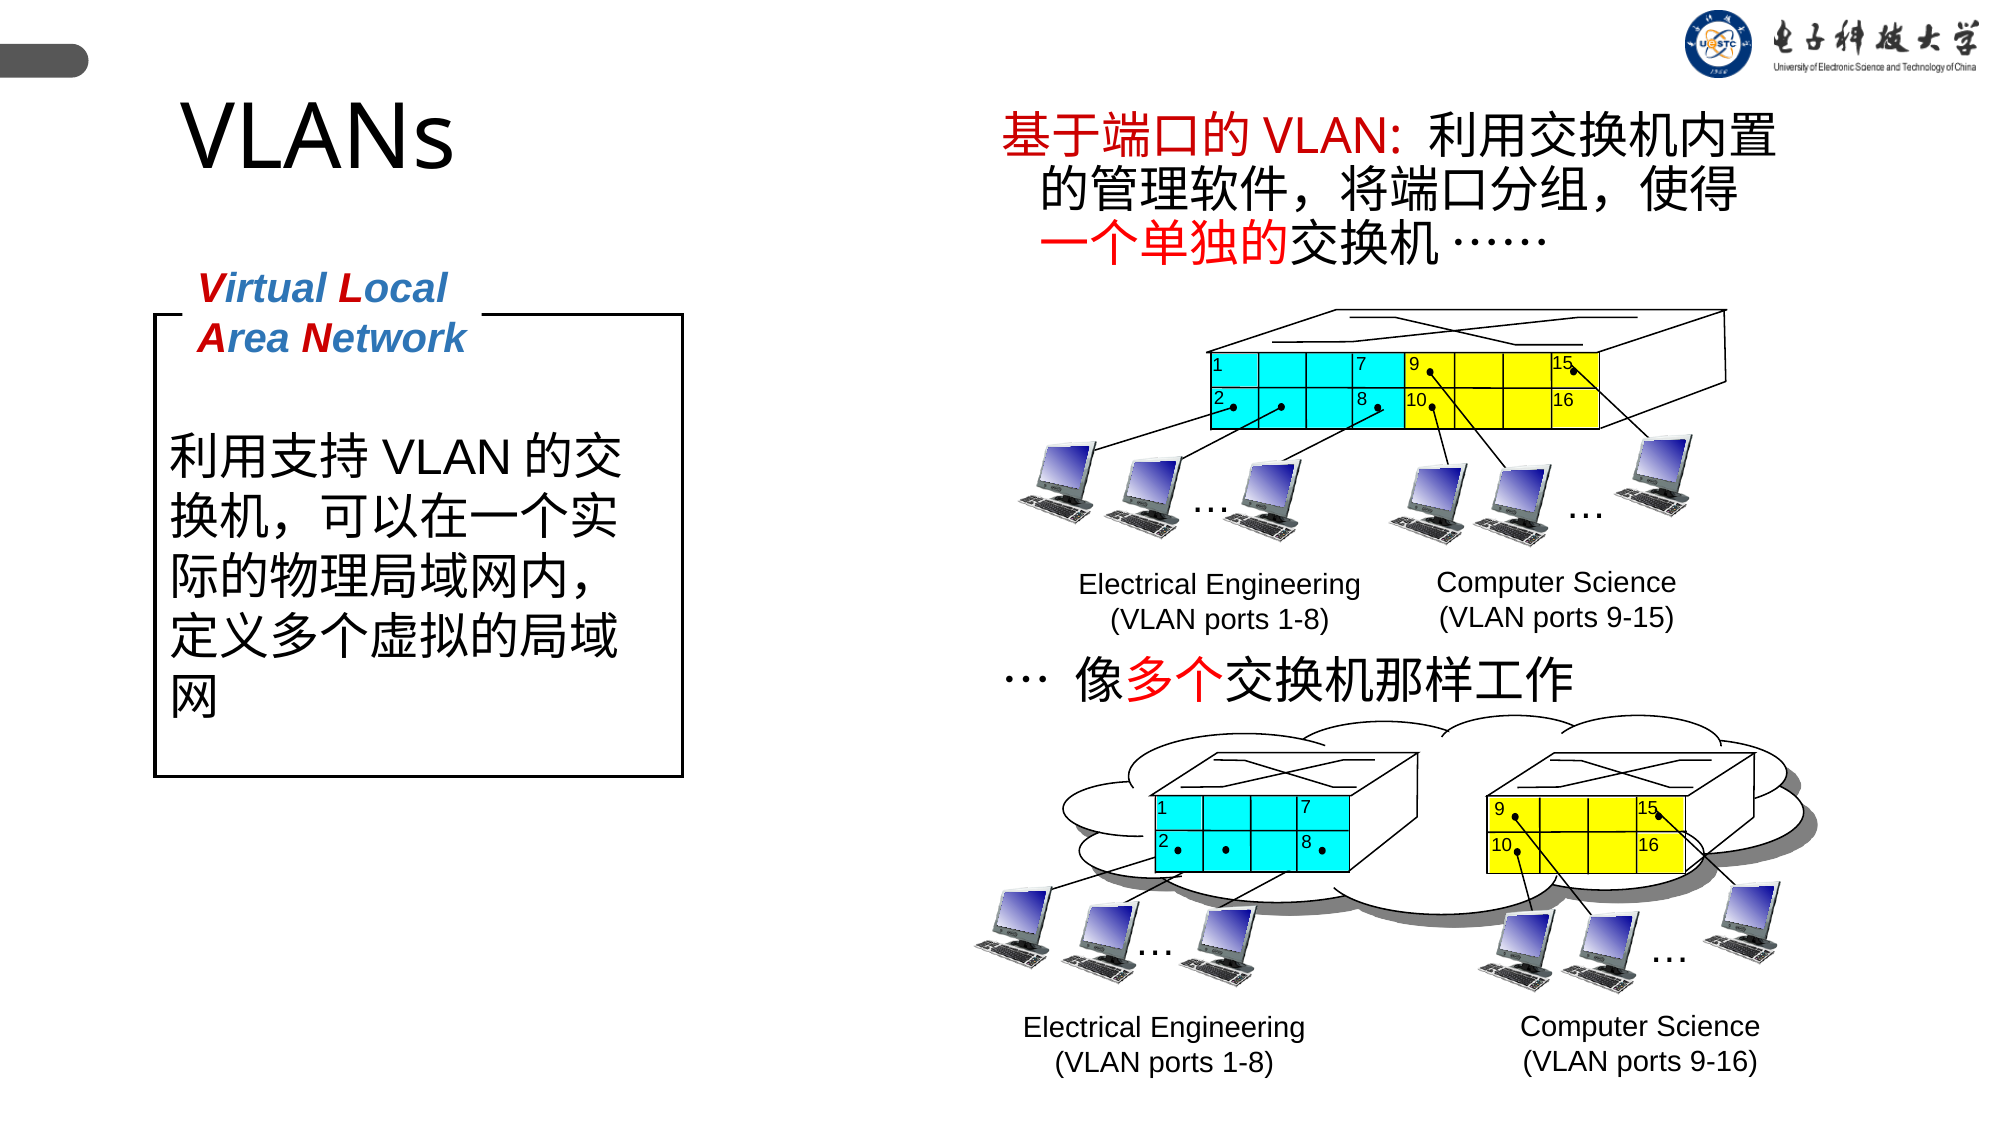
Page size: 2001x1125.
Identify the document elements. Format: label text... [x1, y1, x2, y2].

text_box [998, 309, 1728, 644]
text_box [954, 715, 1804, 1087]
text_box Virtual Local Area Network [182, 253, 482, 368]
text_box … 像多个交换机那样工作 [986, 650, 1830, 733]
picture [1685, 10, 1979, 78]
text_box 基于端口的VLAN: 利用交换机内置的管理软件，将端口分组，使得一个单独的交换机 …… [986, 102, 1795, 370]
text_box VLANs [47, 82, 2000, 270]
text_box [155, 314, 683, 777]
